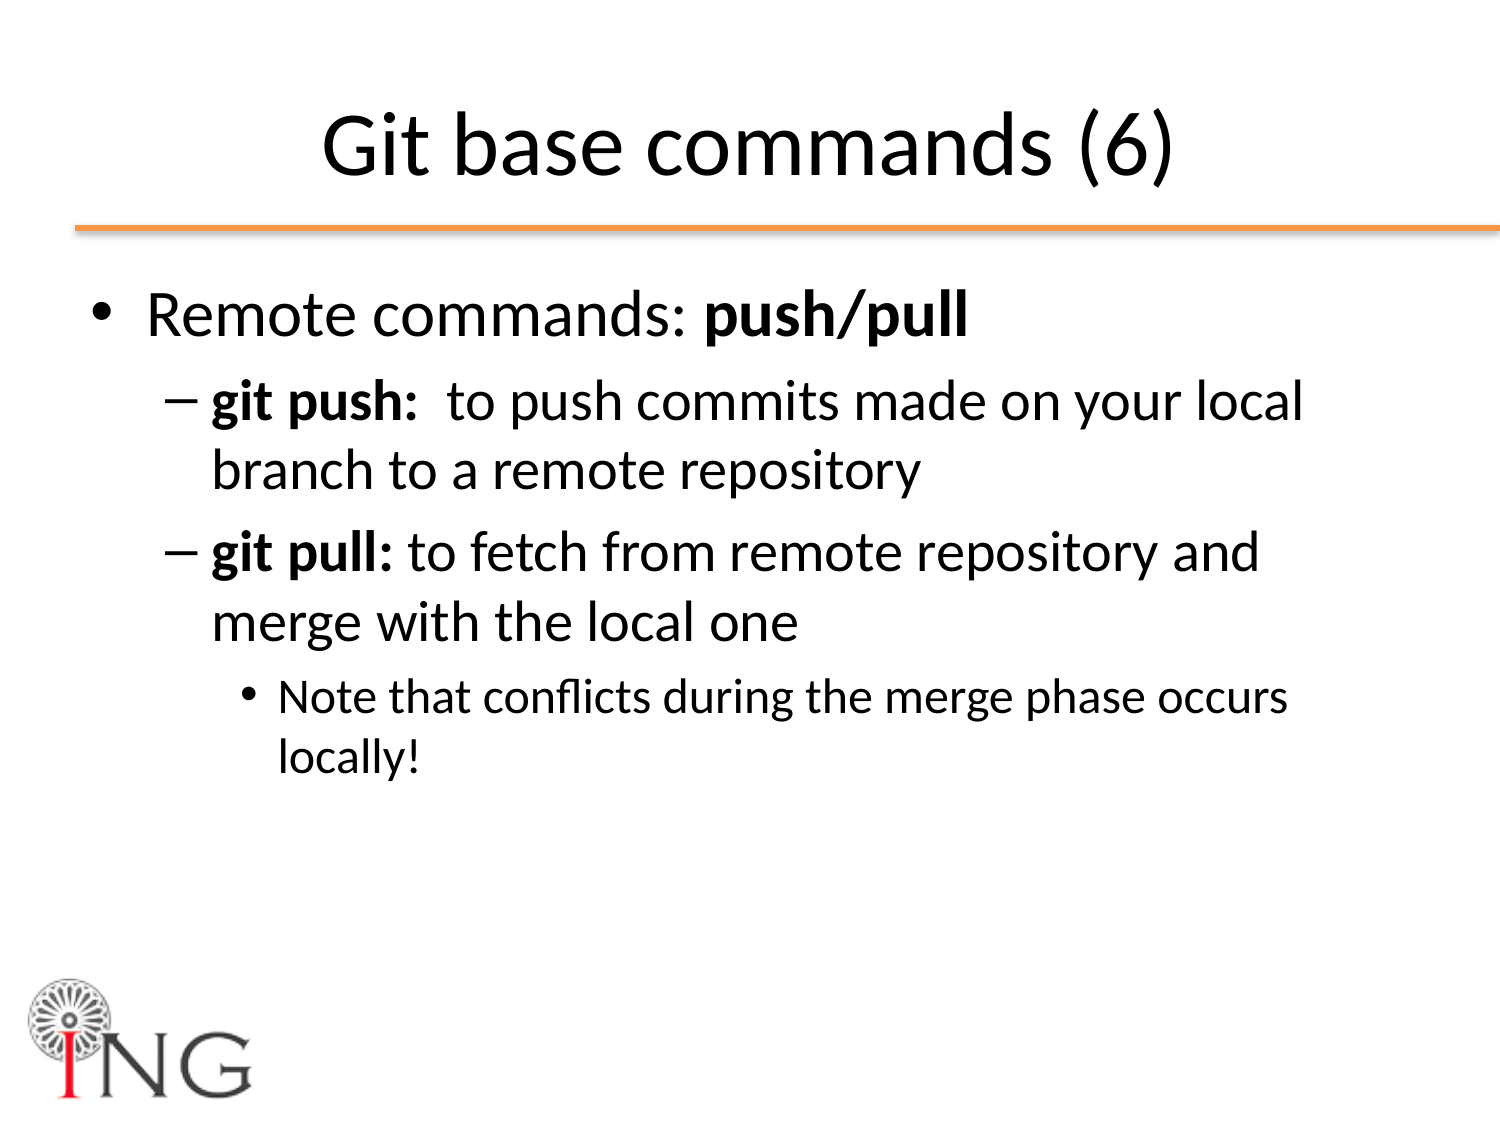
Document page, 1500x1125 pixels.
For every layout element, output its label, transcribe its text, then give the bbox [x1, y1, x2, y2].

title Git base commands (6) [75, 45, 1425, 233]
picture [3, 956, 281, 1125]
list Remote commands: push/pull git push: to push commits made on your local branch to a remote repository git pull: to fetch from remote repository and merge with the local one Note that conflicts during the merge phase occurs locally! [75, 262, 1425, 1005]
